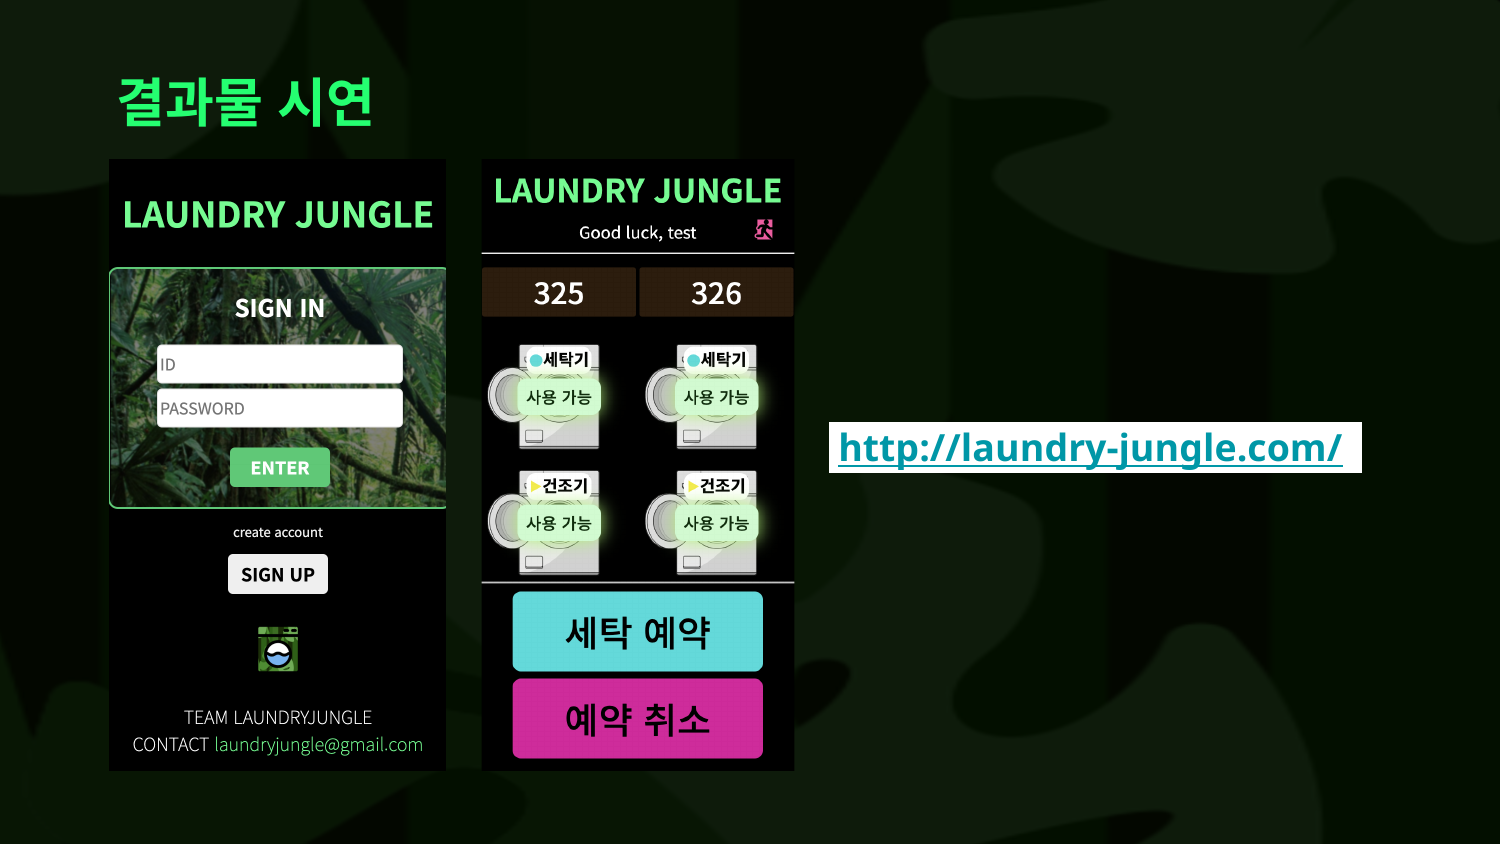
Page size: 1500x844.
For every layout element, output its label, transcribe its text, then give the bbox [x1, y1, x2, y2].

picture [481, 158, 795, 771]
title 결과물 시연 [101, 54, 1424, 149]
picture [109, 158, 447, 771]
subtitle http://laundry-jungle.com/ [704, 401, 1487, 844]
